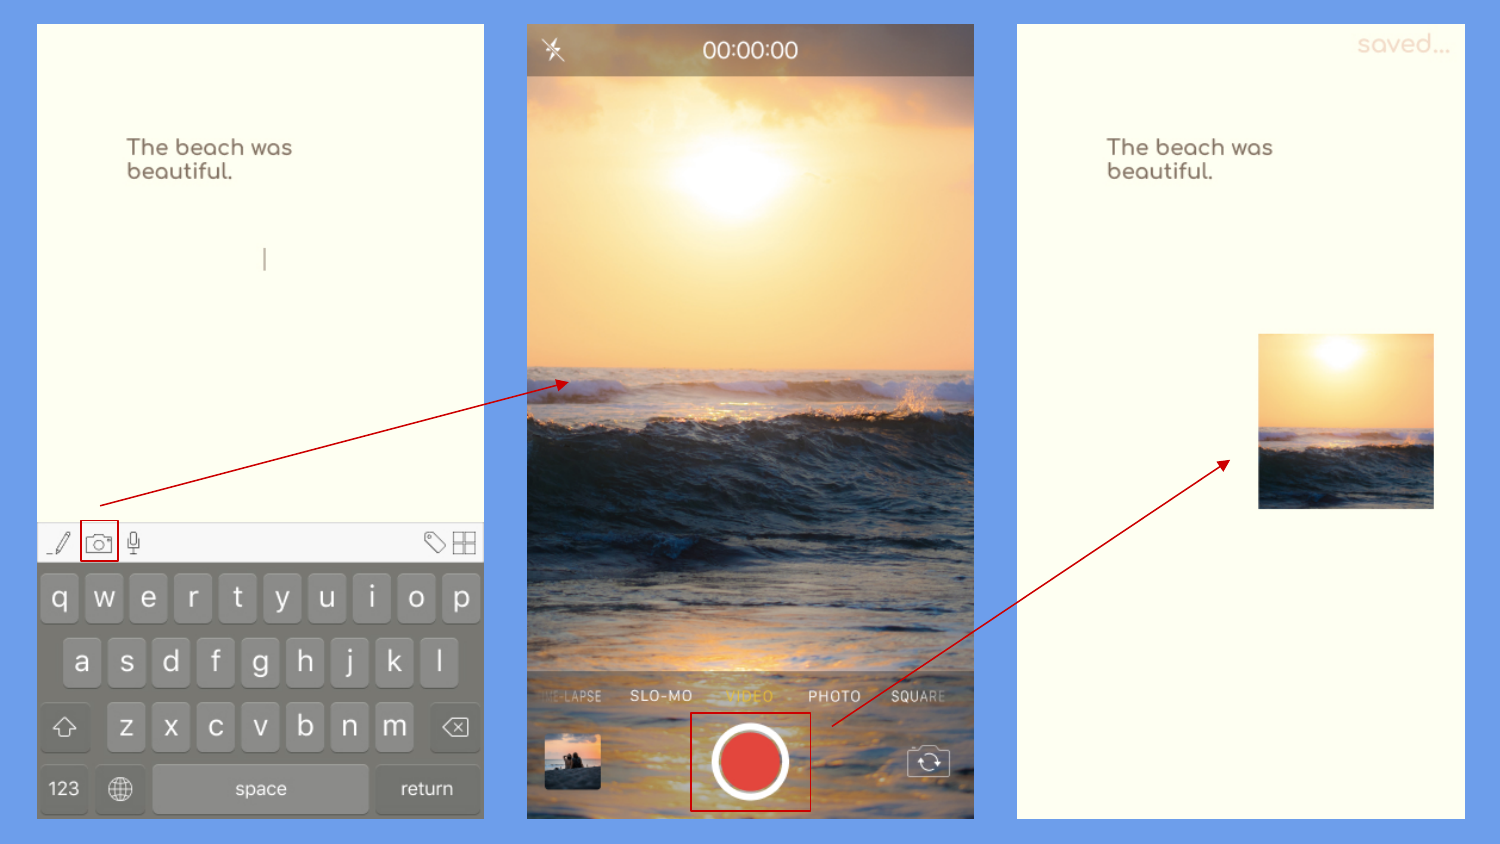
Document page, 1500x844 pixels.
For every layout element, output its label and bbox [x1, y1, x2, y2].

text_box [99, 381, 569, 507]
picture [1017, 24, 1465, 819]
text_box [831, 459, 1231, 727]
picture [37, 24, 484, 819]
picture [527, 24, 975, 819]
